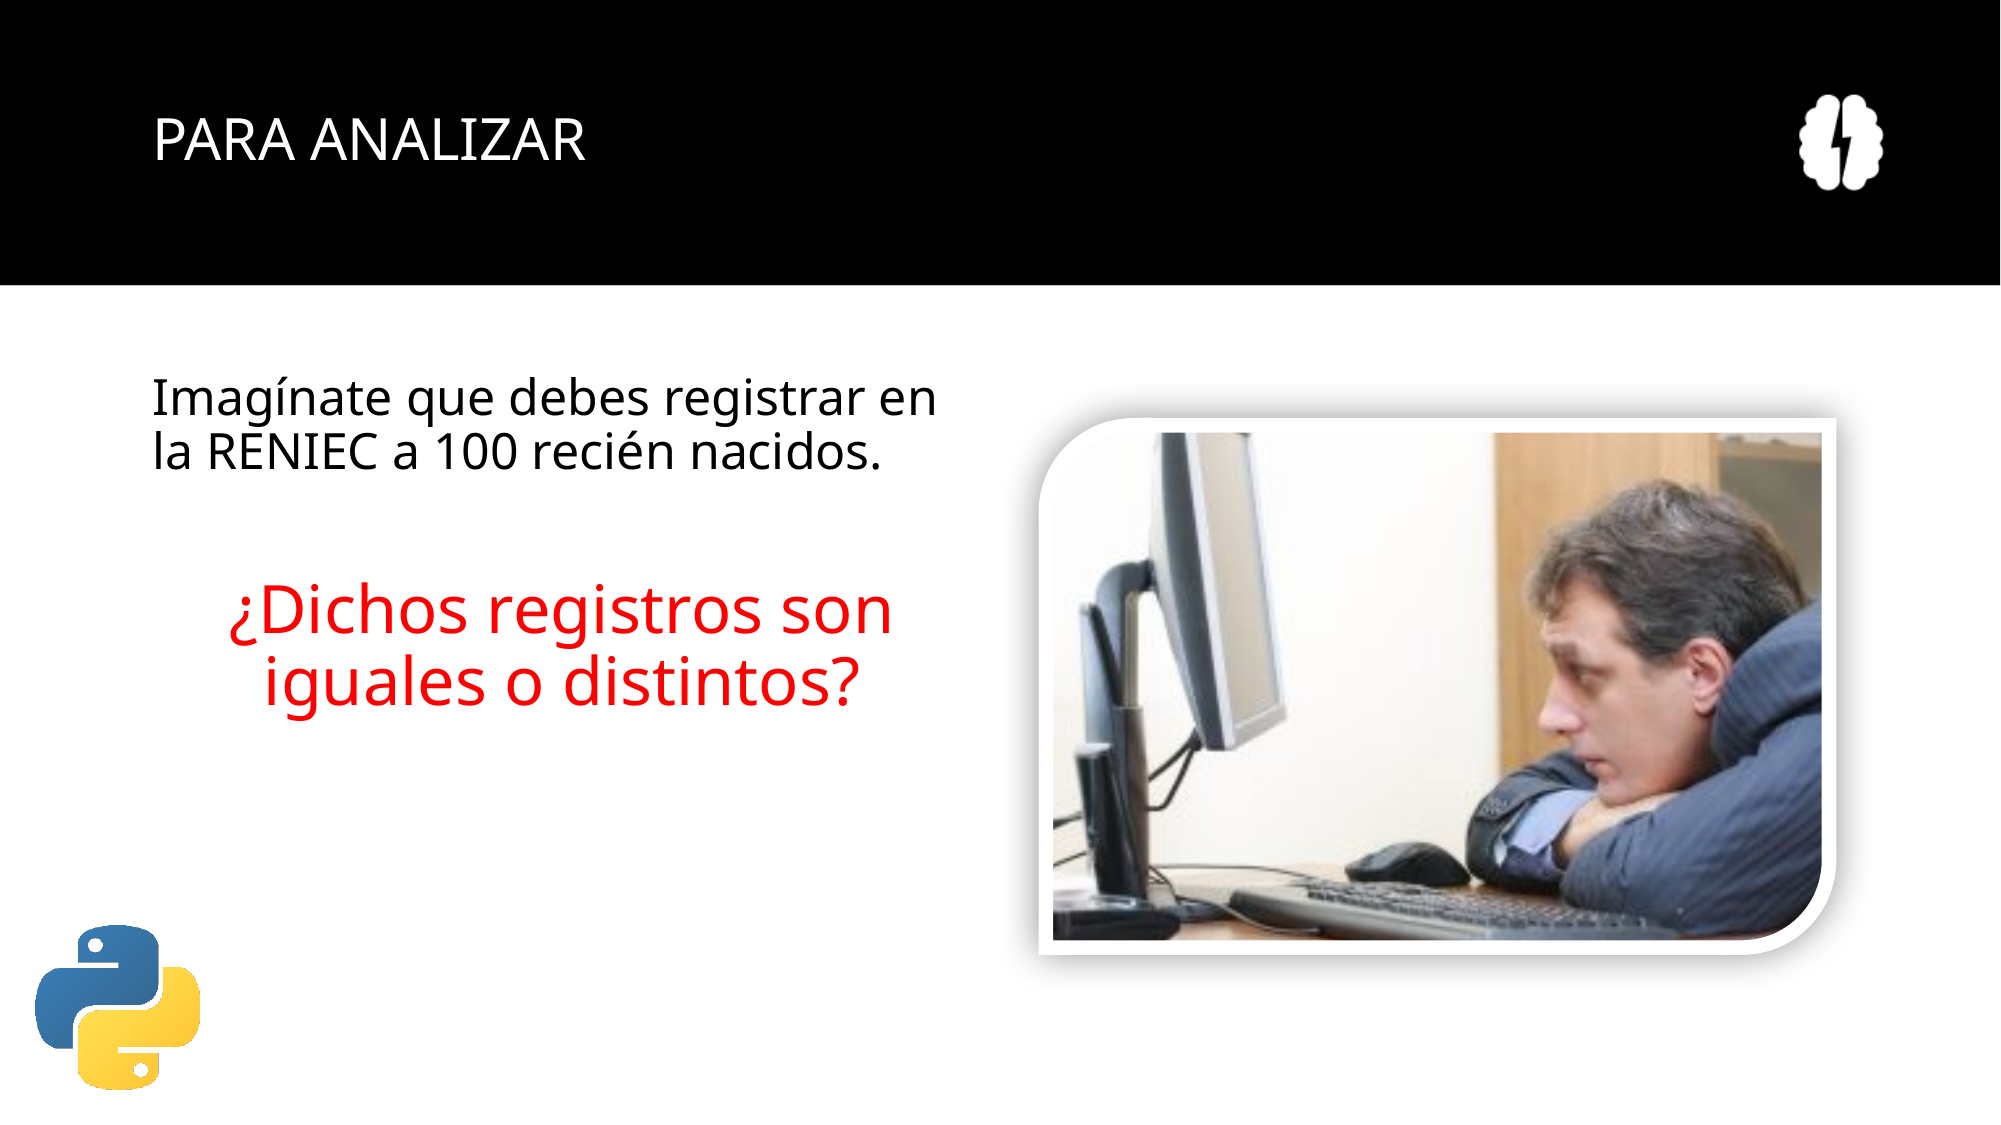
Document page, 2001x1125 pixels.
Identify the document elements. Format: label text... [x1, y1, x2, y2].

title PARA ANALIZAR [137, 89, 1682, 194]
list Imagínate que debes registrar en la RENIEC a 100 recién nacidos. ¿Dichos registros son iguales o distintos? [137, 364, 988, 1009]
picture [0, 0, 2001, 1125]
